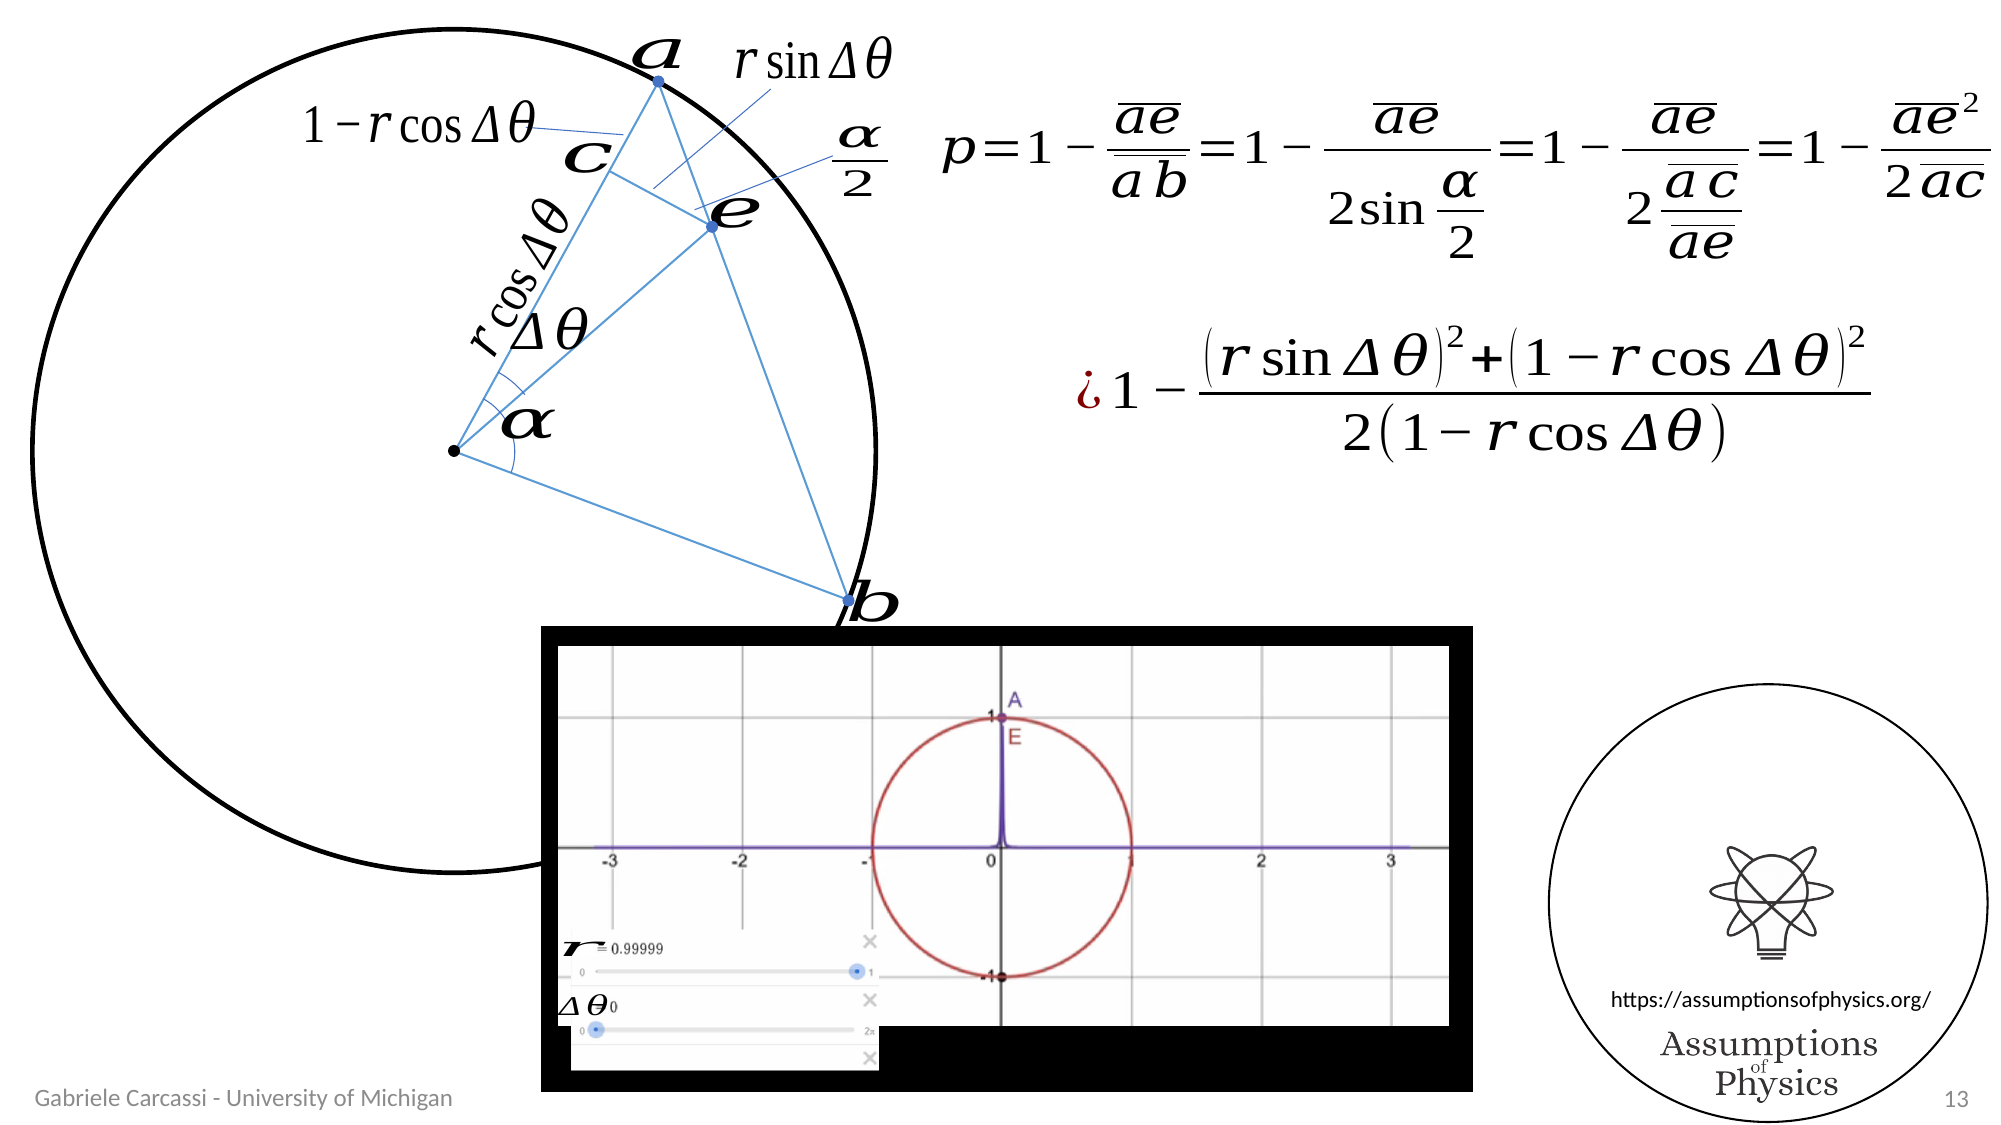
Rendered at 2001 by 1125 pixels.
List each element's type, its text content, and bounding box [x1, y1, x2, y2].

text_box [447, 444, 455, 457]
text_box [652, 75, 665, 81]
text_box [31, 28, 848, 874]
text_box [653, 89, 771, 189]
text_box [455, 227, 713, 452]
picture [1709, 846, 1834, 960]
footer Gabriele Carcassi - University of Michigan [19, 1077, 999, 1116]
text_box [694, 155, 833, 210]
picture [1660, 1029, 1877, 1103]
slide_number 13 [1893, 1078, 1985, 1116]
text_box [455, 451, 850, 601]
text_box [540, 625, 1474, 1092]
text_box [455, 81, 659, 227]
text_box [850, 302, 877, 595]
text_box [842, 594, 855, 607]
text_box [610, 171, 713, 227]
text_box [525, 127, 624, 135]
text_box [657, 80, 850, 451]
